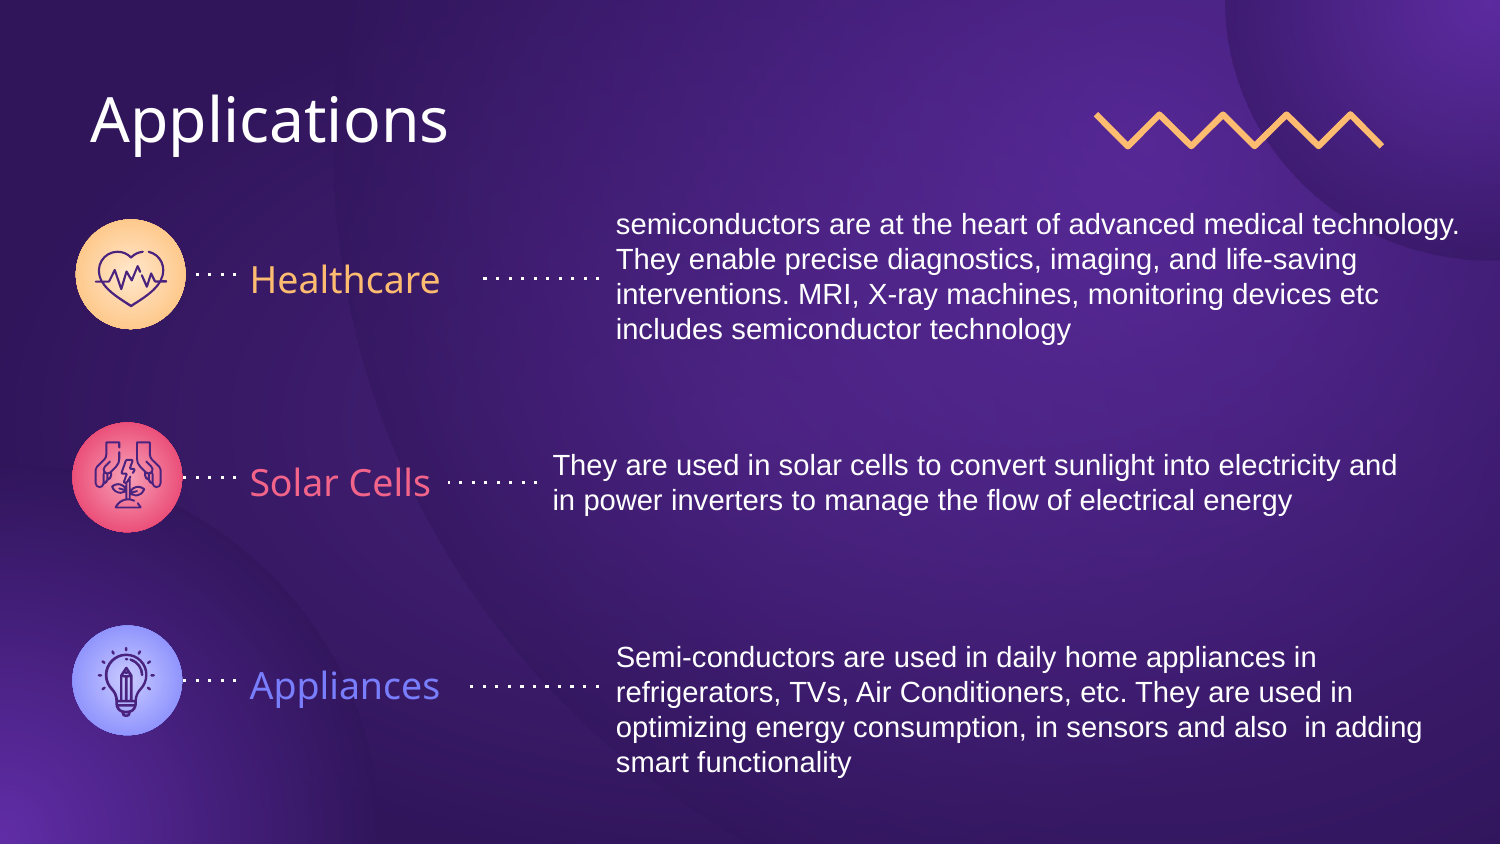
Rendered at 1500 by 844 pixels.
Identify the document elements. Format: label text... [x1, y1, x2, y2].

text_box Semi-conductors are used in daily home appliances in refrigerators, TVs, Air Conditioners, etc. They are used in optimizing energy consumption, in sensors and also in adding smart functionality [600, 622, 1500, 754]
text_box semiconductors are at the heart of advanced medical technology. They enable precise diagnostics, imaging, and life-saving interventions. MRI, X-ray machines, monitoring devices etc includes semiconductor technology [600, 190, 1500, 368]
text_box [97, 646, 156, 718]
text_box [72, 422, 183, 533]
text_box Healthcare [234, 240, 492, 308]
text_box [94, 441, 162, 509]
picture [0, 0, 1500, 844]
text_box [1095, 114, 1382, 147]
text_box [75, 219, 186, 330]
text_box They are used in solar cells to convert sunlight into electricity and in power inverters to manage the flow of electrical energy [537, 431, 1437, 538]
text_box Appliances [234, 646, 477, 715]
text_box [94, 250, 167, 308]
text_box Solar Cells [234, 443, 492, 511]
text_box [72, 625, 183, 736]
title Applications [75, 64, 599, 159]
